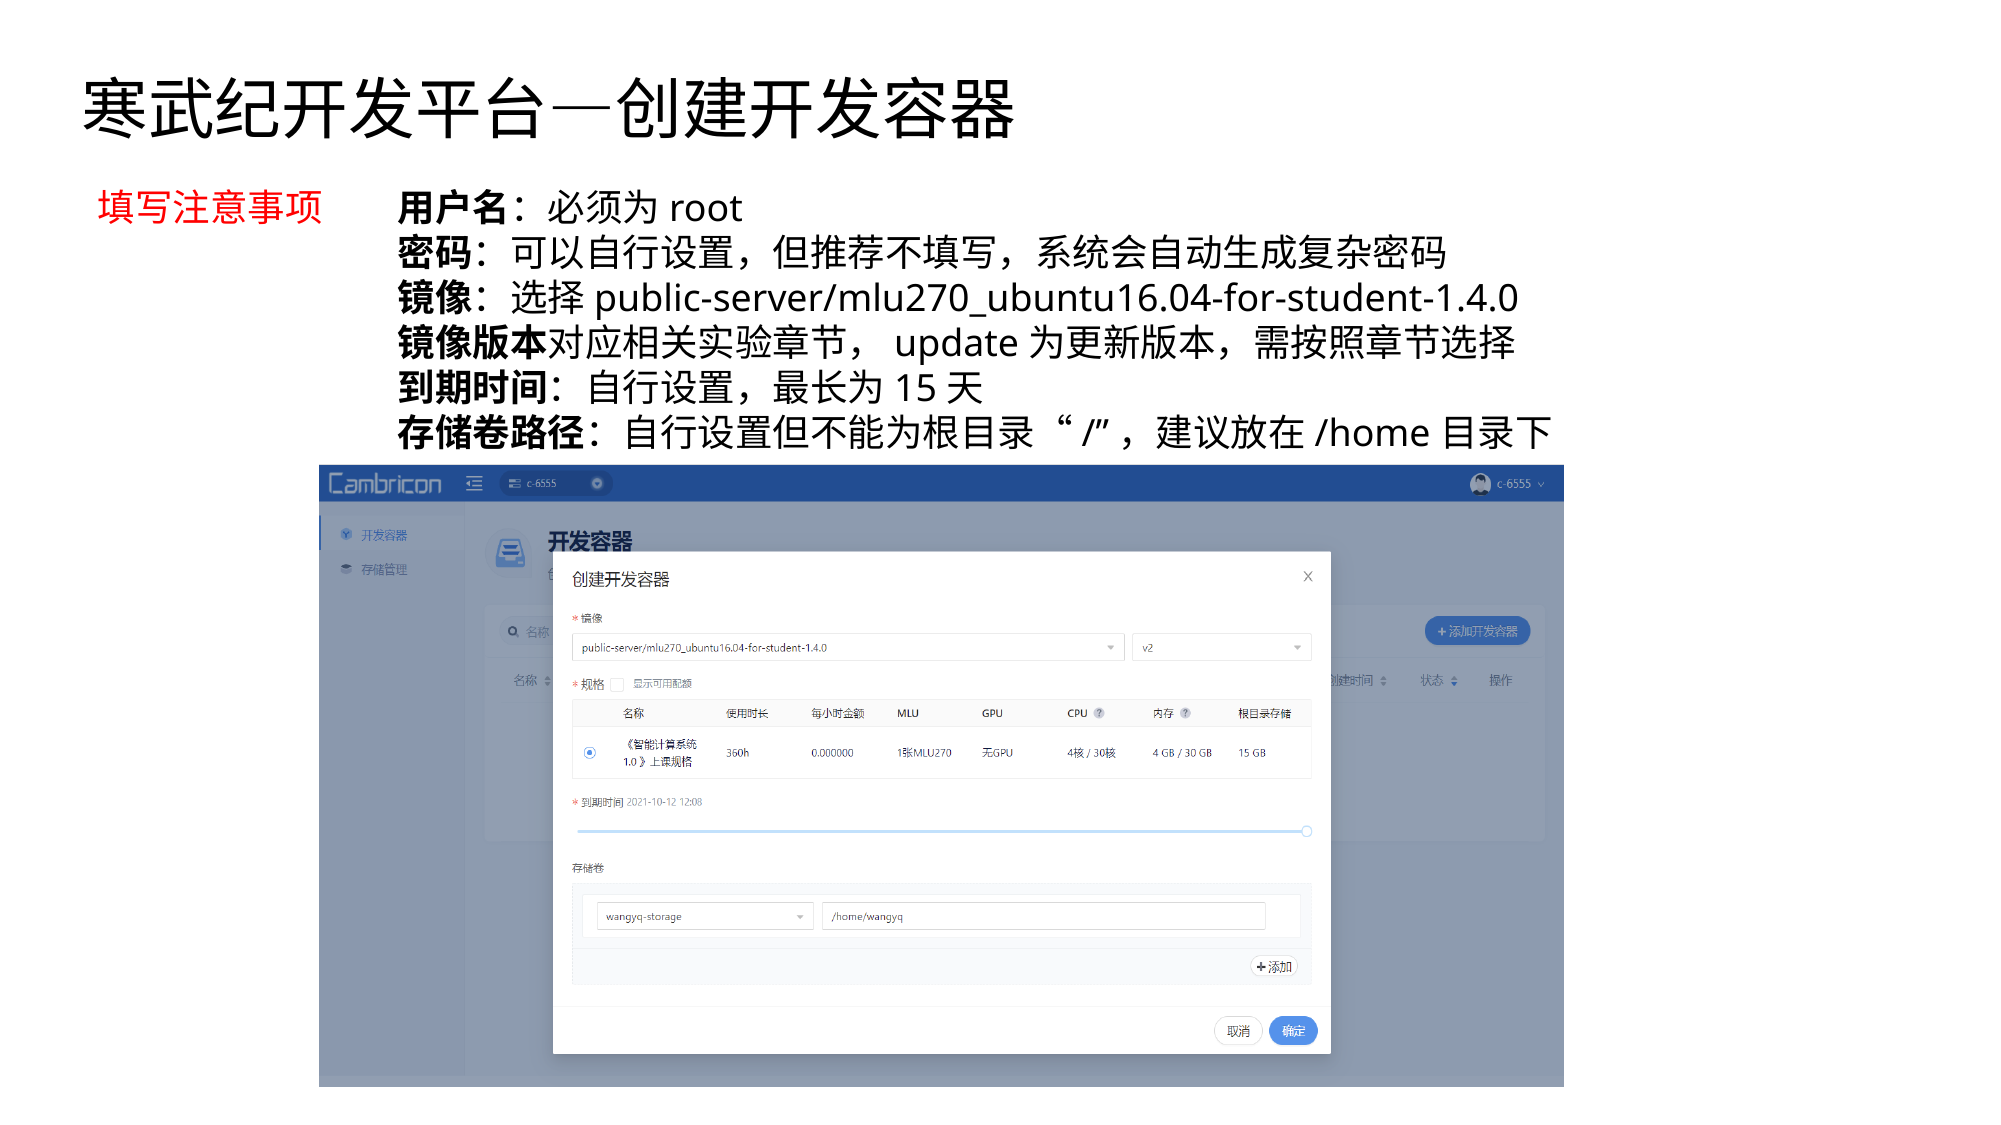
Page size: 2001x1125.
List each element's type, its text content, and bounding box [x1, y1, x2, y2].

text_box 填写注意事项 用户名：必须为root 密码：可以自行设置，但推荐不填写，系统会自动生成复杂密码 镜像：选择public-server/mlu270_ubuntu16.04-for-student-1.4.0 镜像版本对应相关实验章节，update为更新版本，需按照章节选择 到期时间：自行设置，最长为15天 存储卷路径：自行设置但不能为根目录“/”，建议放在/home目录下 [82, 176, 1568, 462]
title 寒武纪开发平台—创建开发容器 [66, 57, 1586, 167]
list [319, 464, 1564, 1087]
